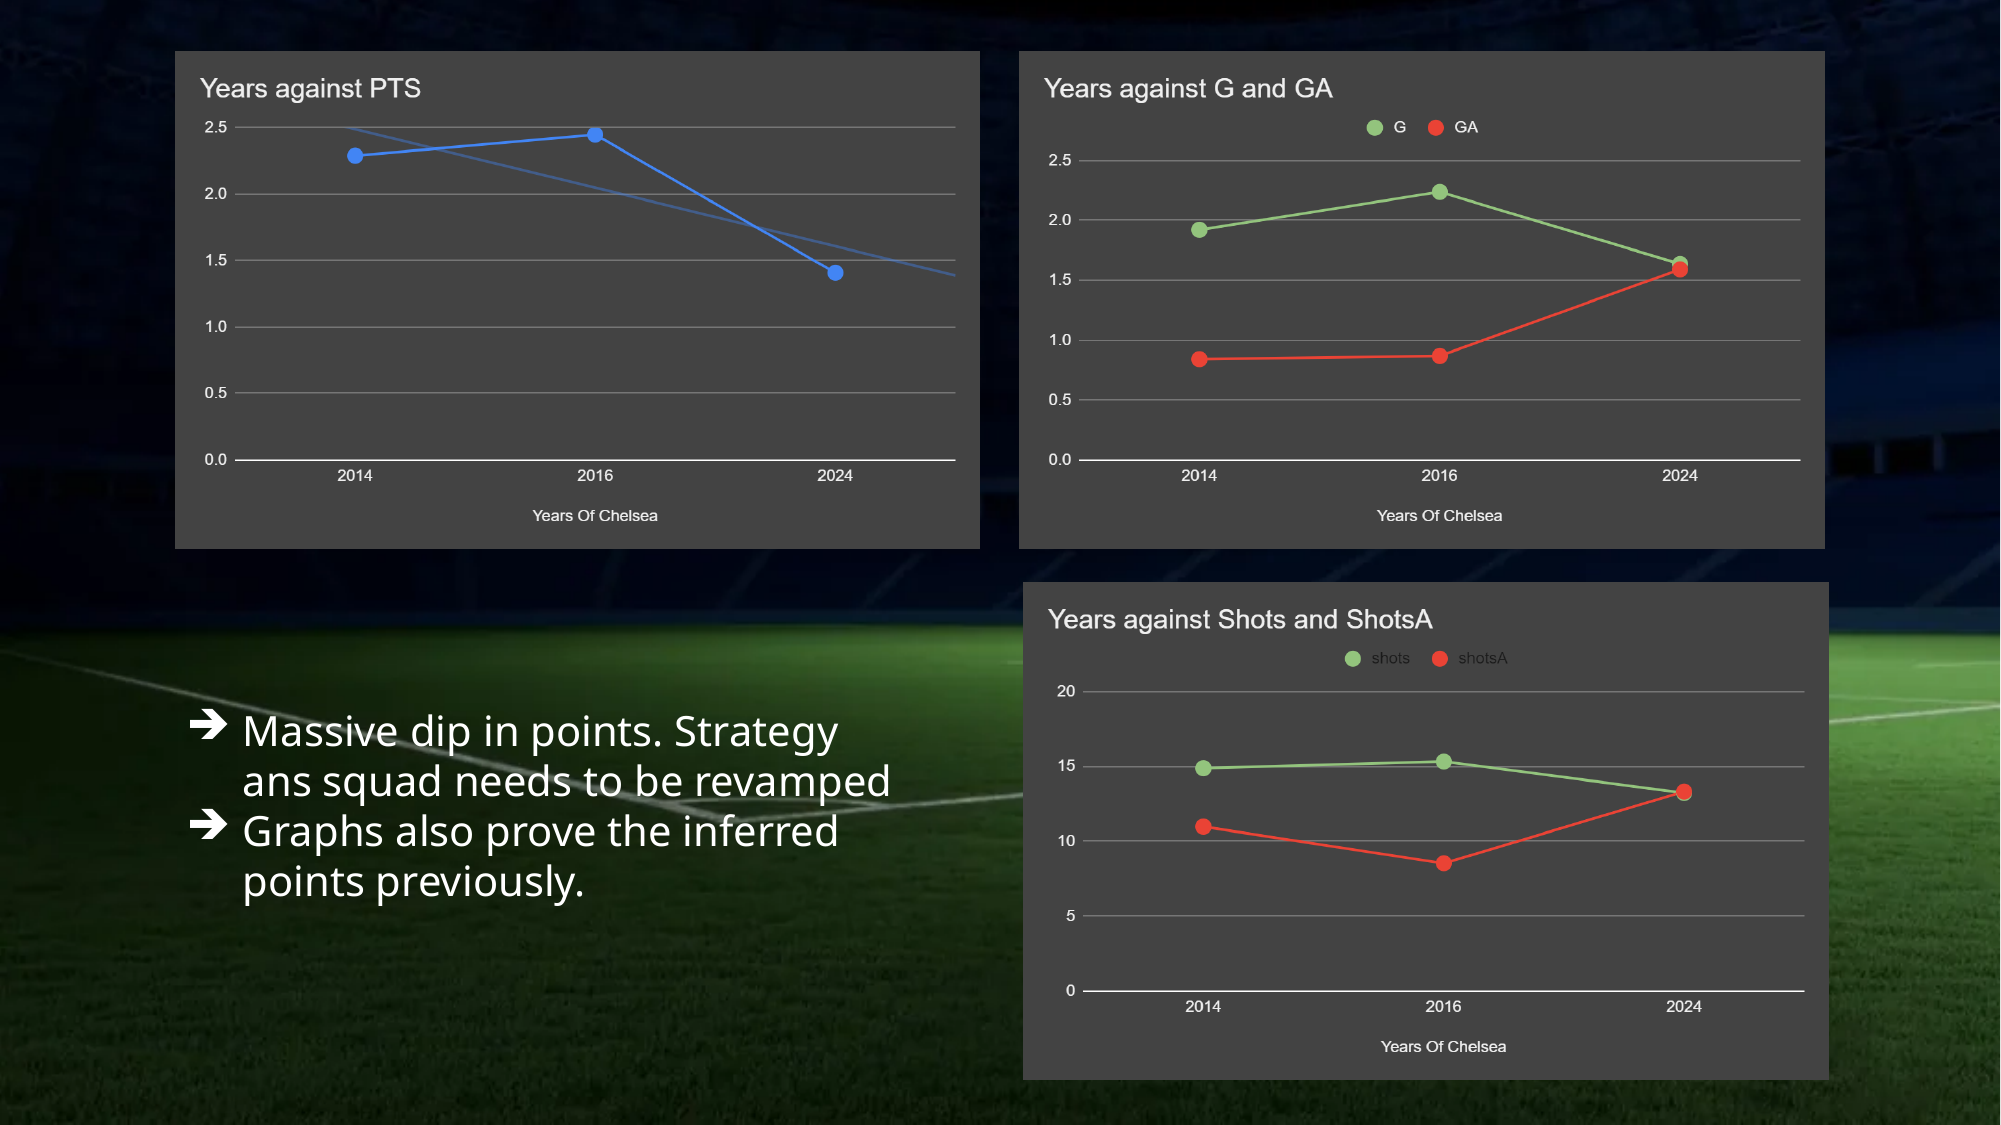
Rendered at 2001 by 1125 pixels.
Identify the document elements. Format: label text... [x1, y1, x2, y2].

picture [0, 0, 2001, 1125]
text_box Massive dip in points. Strategy ans squad needs to be revamped Graphs also prove the inferred points previously. [171, 697, 915, 912]
